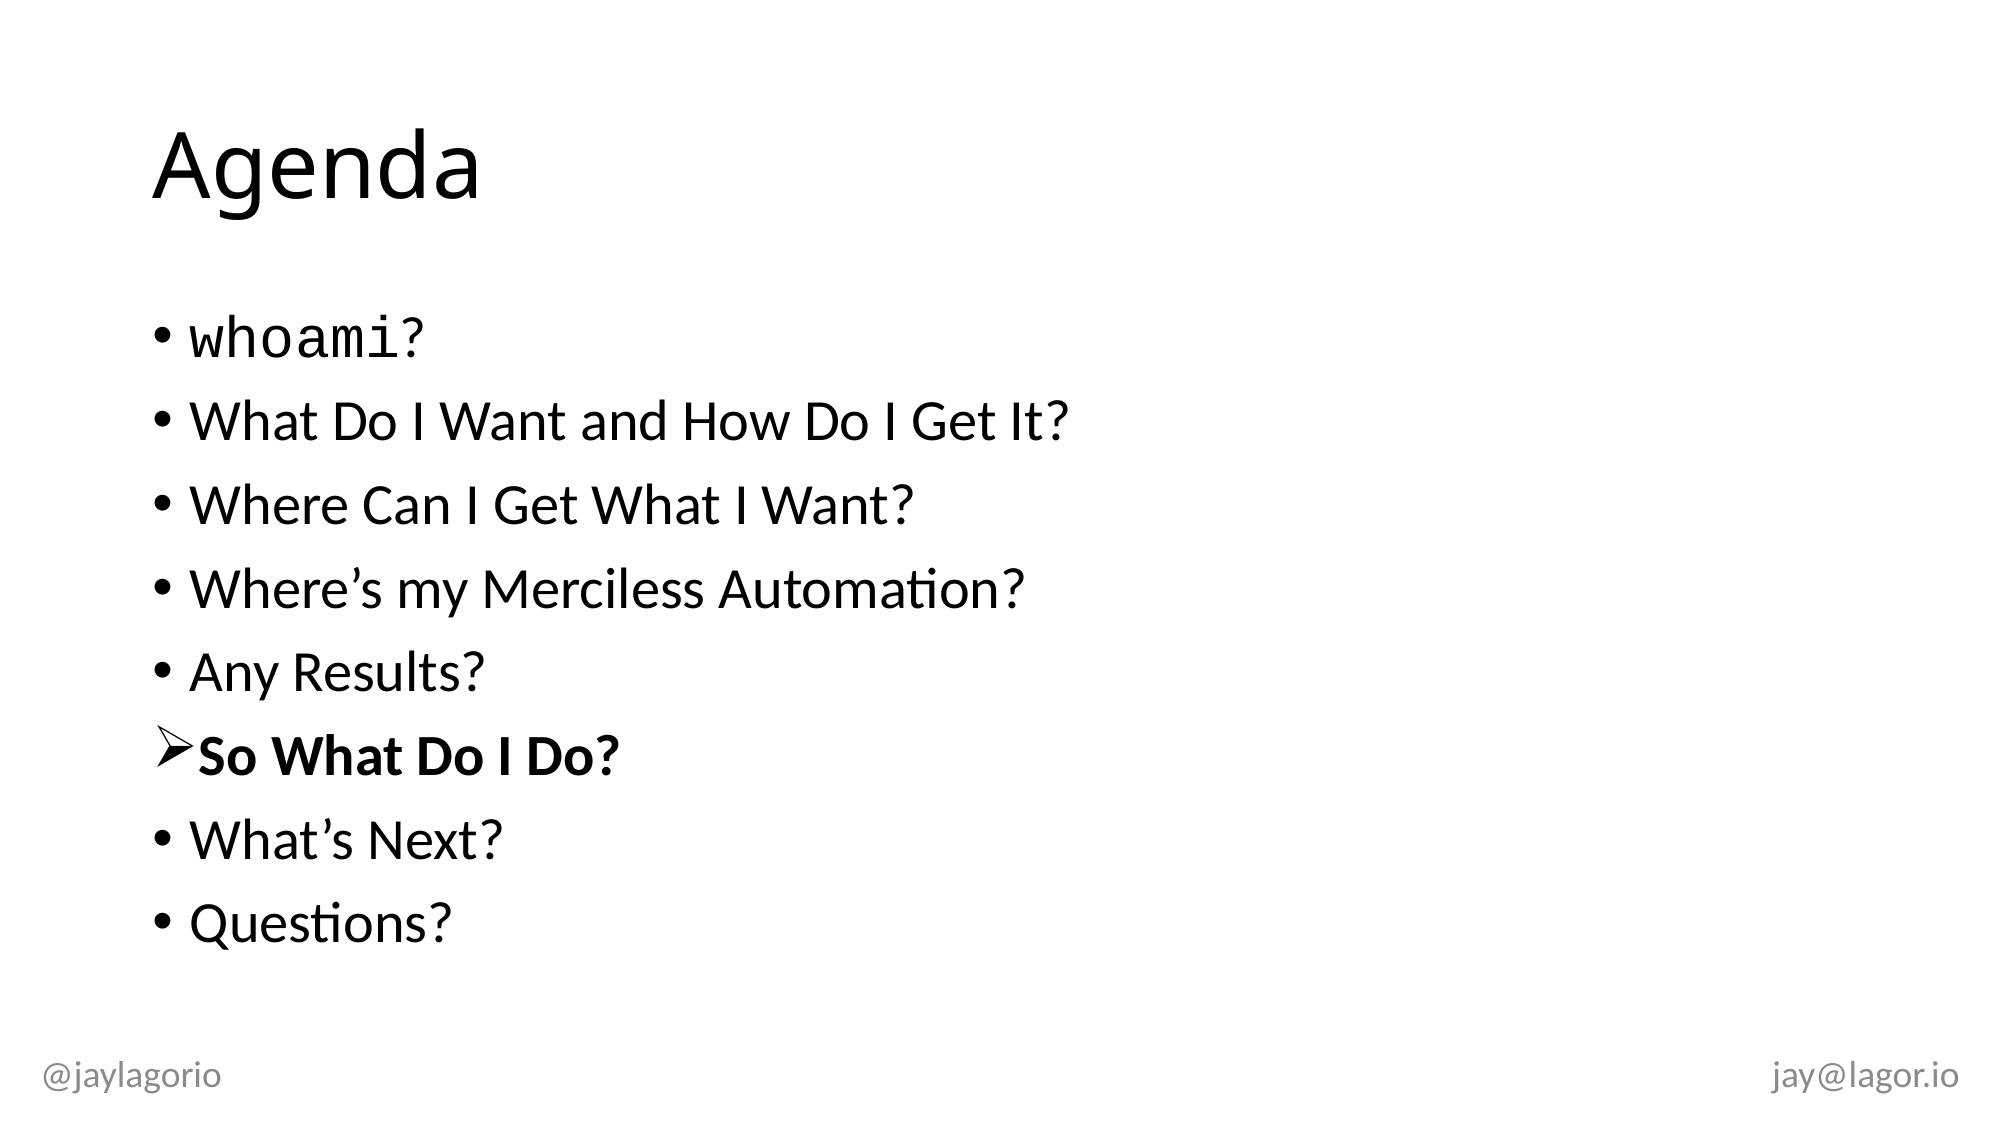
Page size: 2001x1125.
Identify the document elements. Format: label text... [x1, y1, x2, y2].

title Agenda [137, 59, 1863, 278]
list whoami? What Do I Want and How Do I Get It? Where Can I Get What I Want? Where’s my Merciless Automation? Any Results? So What Do I Do? What’s Next? Questions? [137, 299, 1863, 1014]
